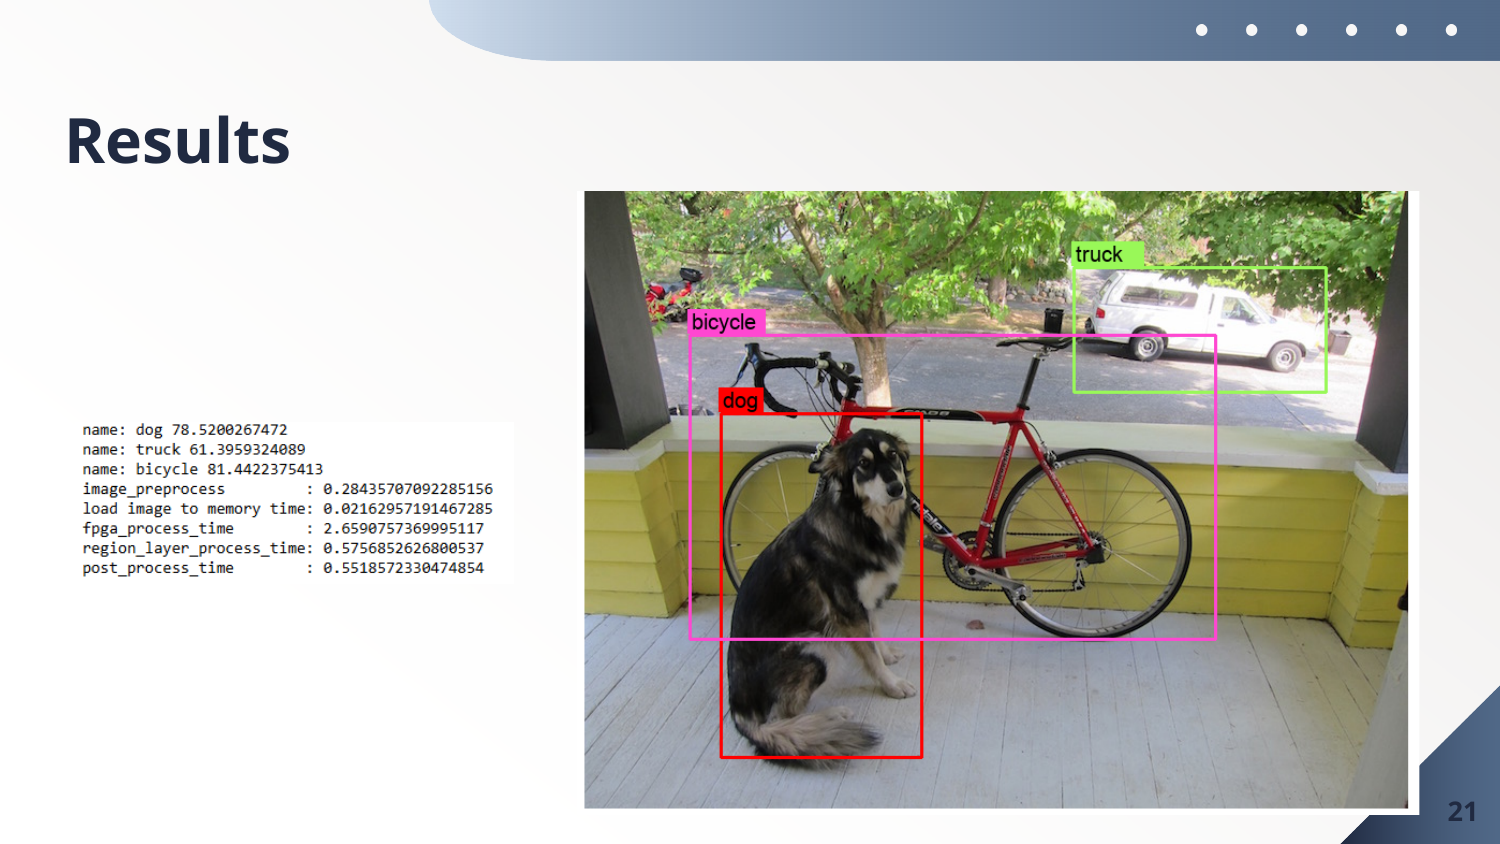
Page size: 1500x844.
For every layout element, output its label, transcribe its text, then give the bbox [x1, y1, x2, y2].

title Results [49, 86, 1313, 181]
picture [0, 0, 1500, 844]
slide_number 21 [1403, 779, 1494, 844]
